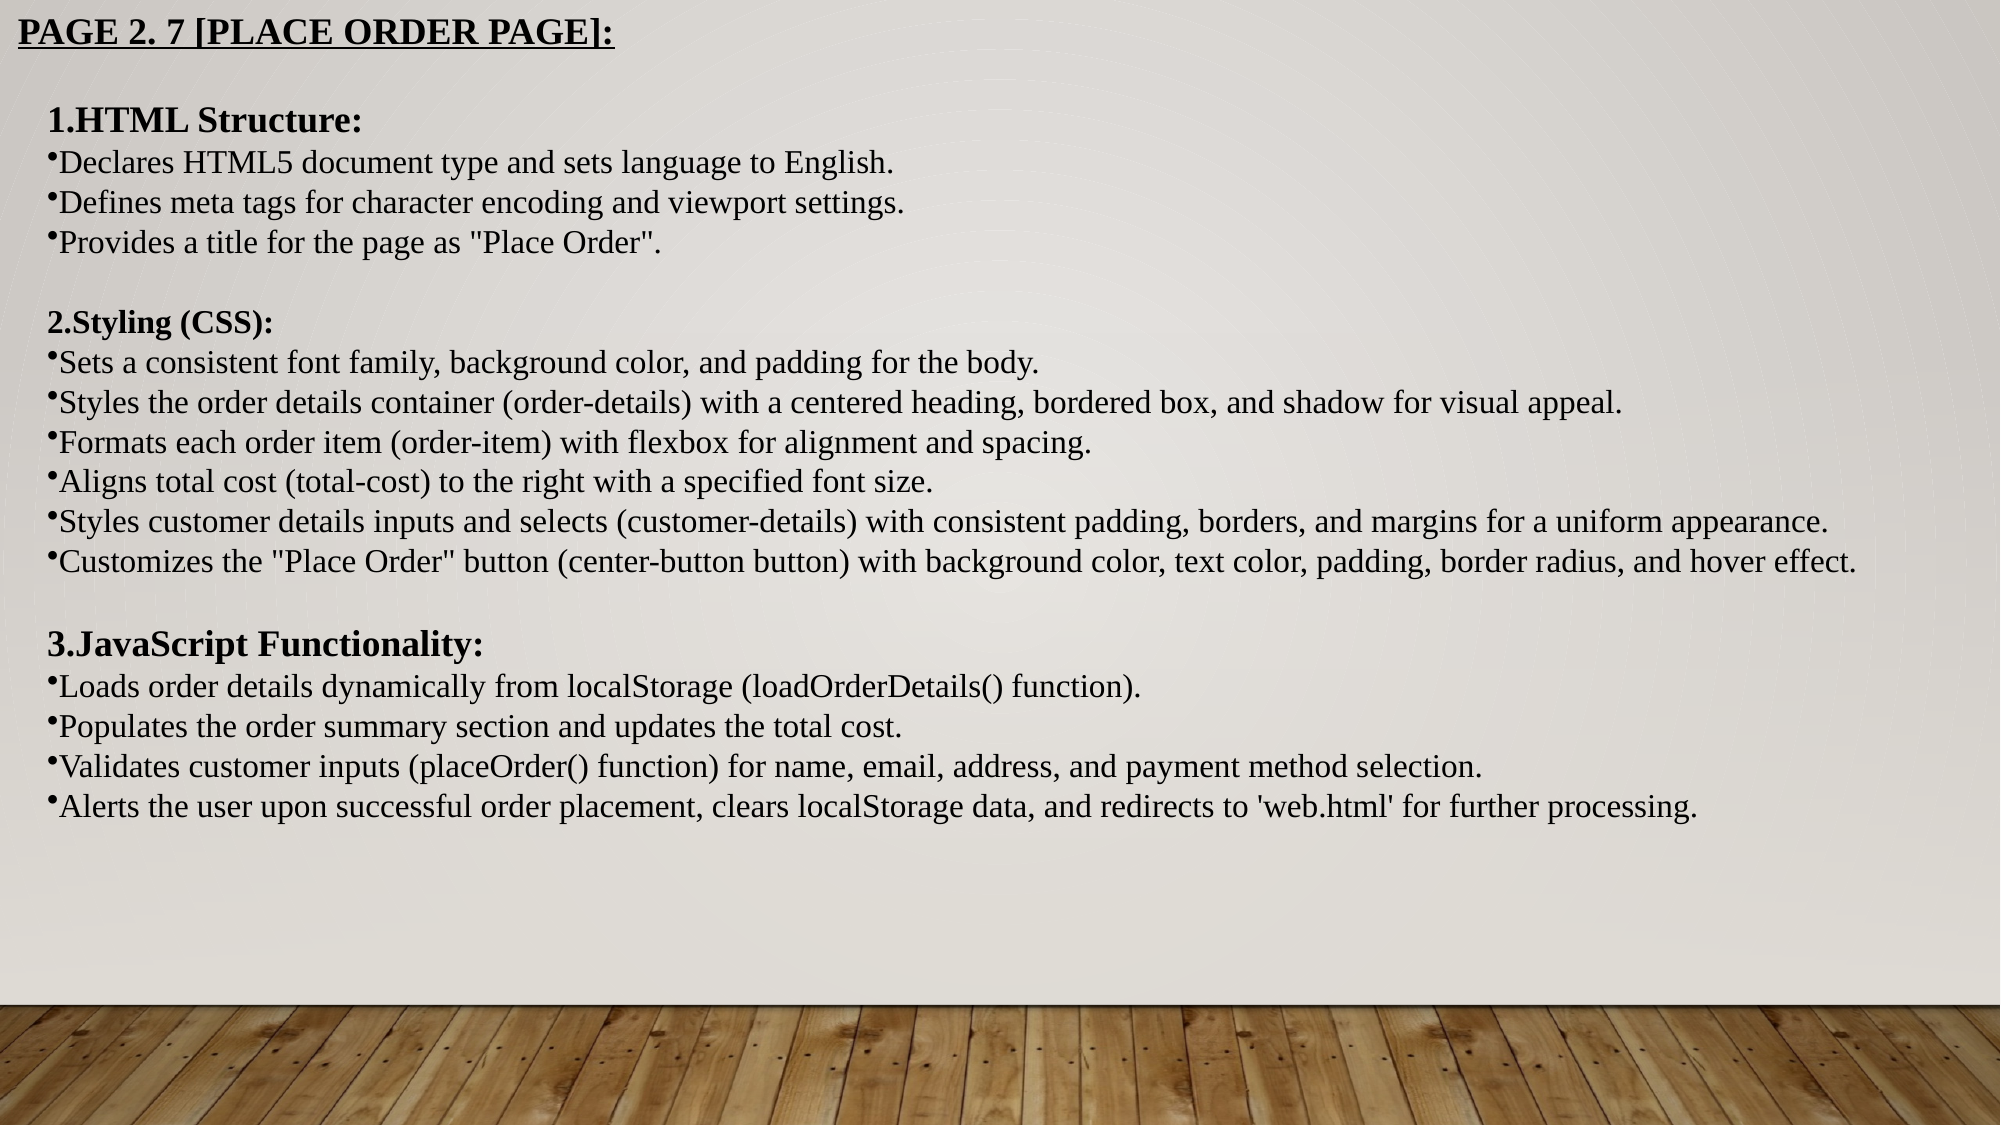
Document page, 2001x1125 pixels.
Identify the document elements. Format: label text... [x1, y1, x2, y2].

text_box PAGE 2. 7 [PLACE ORDER PAGE]: [3, 0, 630, 105]
text_box 1.HTML Structure: Declares HTML5 document type and sets language to English. Defines meta tags for character encoding and viewport settings. Provides a title for the page as "Place Order". 2.Styling (CSS): Sets a consistent font family, background color, and padding for the body. Styles the order details container (order-details) with a centered heading, bordered box, and shadow for visual appeal. Formats each order item (order-item) with flexbox for alignment and spacing. Aligns total cost (total-cost) to the right with a specified font size. Styles customer details inputs and selects (customer-details) with consistent padding, borders, and margins for a uniform appearance. Customizes the "Place Order" button (center-button button) with background color, text color, padding, border radius, and hover effect. 3.JavaScript Functionality: Loads order details dynamically from localStorage (loadOrderDetails() function). Populates the order summary section and updates the total cost. Validates customer inputs (placeOrder() function) for name, email, address, and payment method selection. Alerts the user upon successful order placement, clears localStorage data, and redirects to 'web.html' for further processing. [32, 87, 1876, 872]
picture [0, 1005, 2000, 1125]
